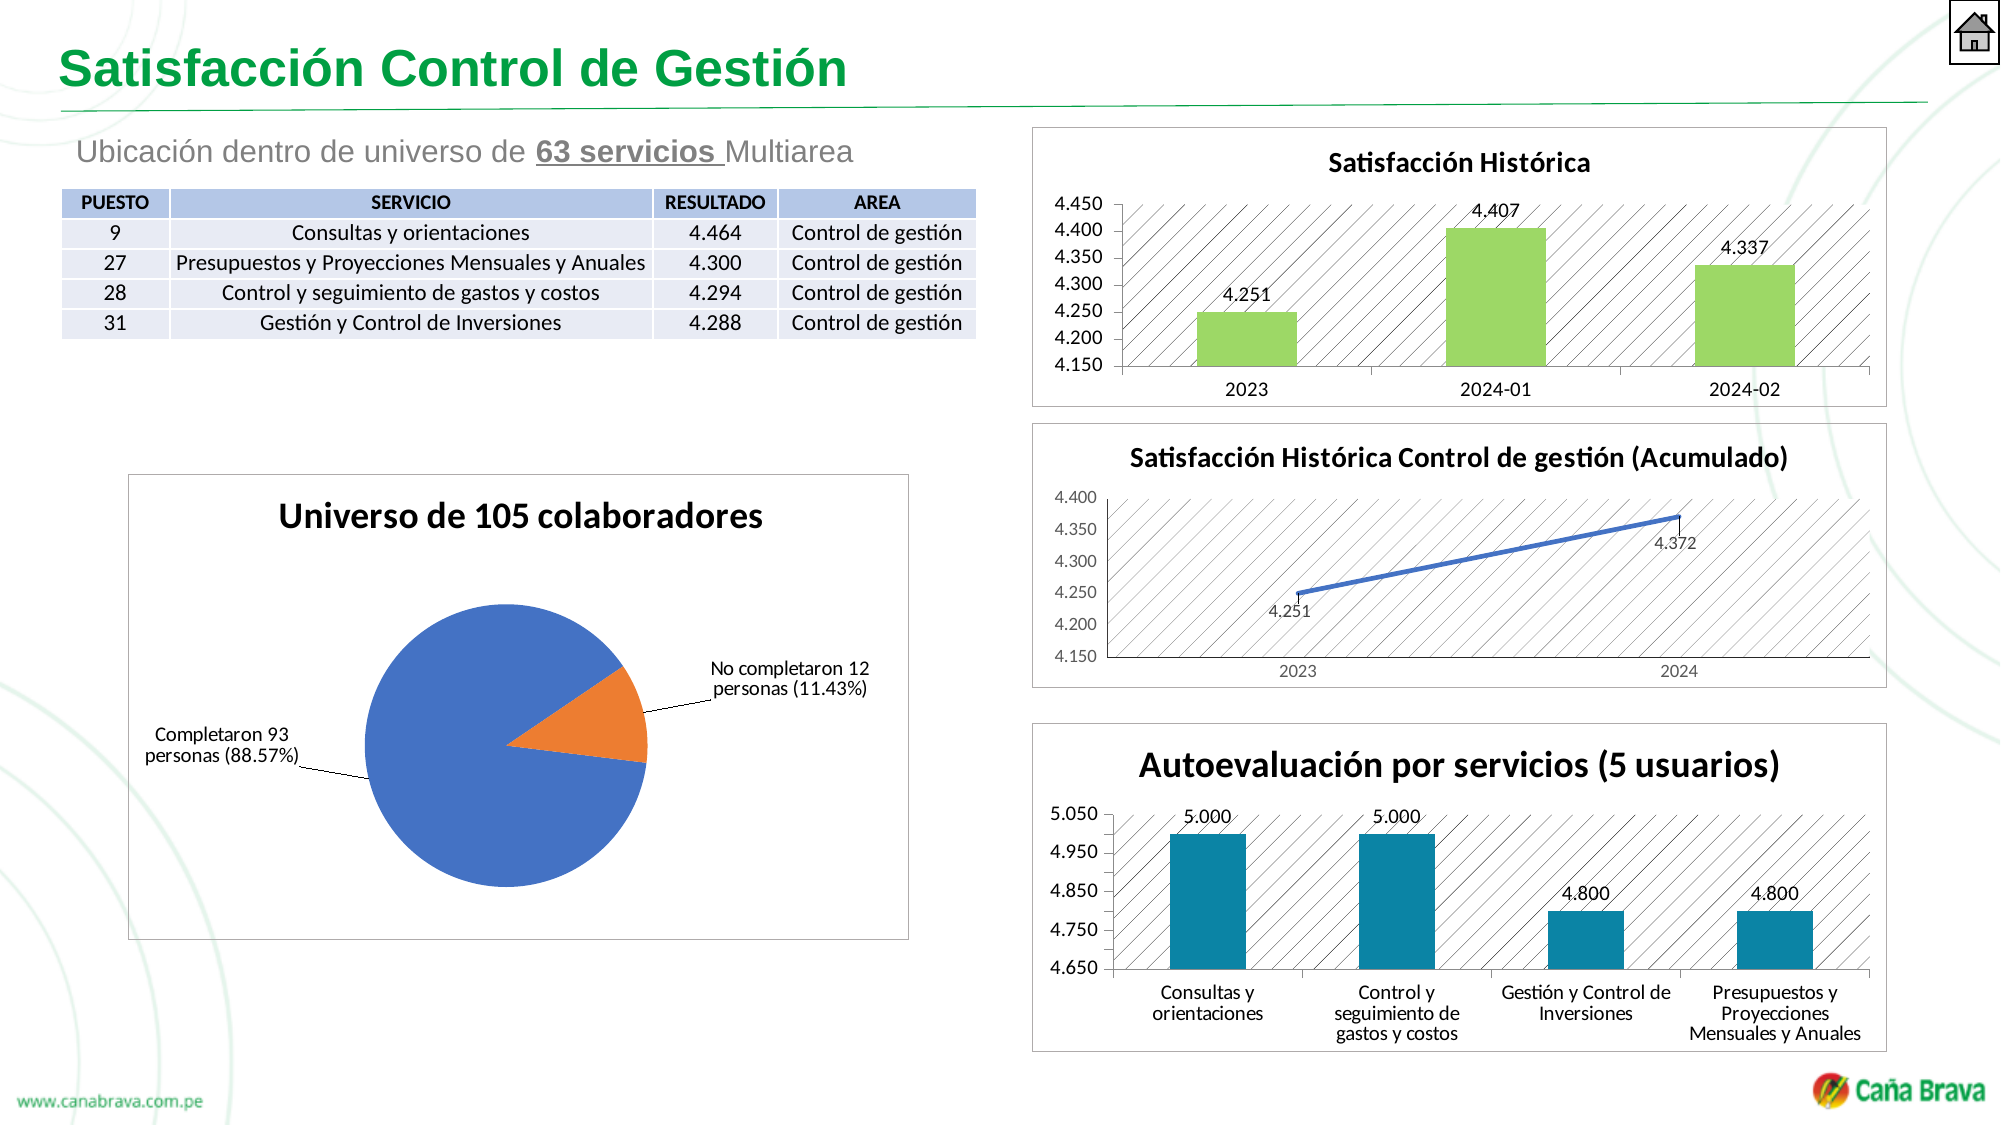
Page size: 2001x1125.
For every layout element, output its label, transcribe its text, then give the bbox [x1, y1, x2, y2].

table_cell Control y seguimiento de gastos y costos [171, 280, 652, 308]
table_header PUESTO [62, 189, 169, 218]
table_cell 4.294 [654, 280, 777, 308]
table_header RESULTADO [654, 189, 777, 218]
chart [1032, 423, 1887, 688]
table_cell Consultas y orientaciones [171, 220, 652, 248]
table_header SERVICIO [171, 189, 652, 218]
text_box Satisfacción Control de Gestión [44, 36, 1784, 103]
table_cell Control de gestión [779, 310, 976, 339]
table_cell Presupuestos y Proyecciones Mensuales y Anuales [171, 250, 652, 278]
table_cell 28 [62, 280, 169, 308]
table_cell 4.288 [654, 310, 777, 339]
text_box [1949, 0, 2000, 65]
text_box Ubicación dentro de universo de 63 servicios Multiarea [60, 130, 881, 175]
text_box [60, 102, 1928, 112]
chart [128, 474, 909, 940]
table_cell Control de gestión [779, 220, 976, 248]
table_cell Gestión y Control de Inversiones [171, 310, 652, 339]
picture [0, 0, 2001, 1125]
chart [1032, 723, 1887, 1052]
table_cell 4.464 [654, 220, 777, 248]
table_cell 4.300 [654, 250, 777, 278]
table_cell 31 [62, 310, 169, 339]
chart [1032, 127, 1887, 407]
table_cell Control de gestión [779, 280, 976, 308]
table_header AREA [779, 189, 976, 218]
table_cell Control de gestión [779, 250, 976, 278]
table_cell 27 [62, 250, 169, 278]
table_cell 9 [62, 220, 169, 248]
